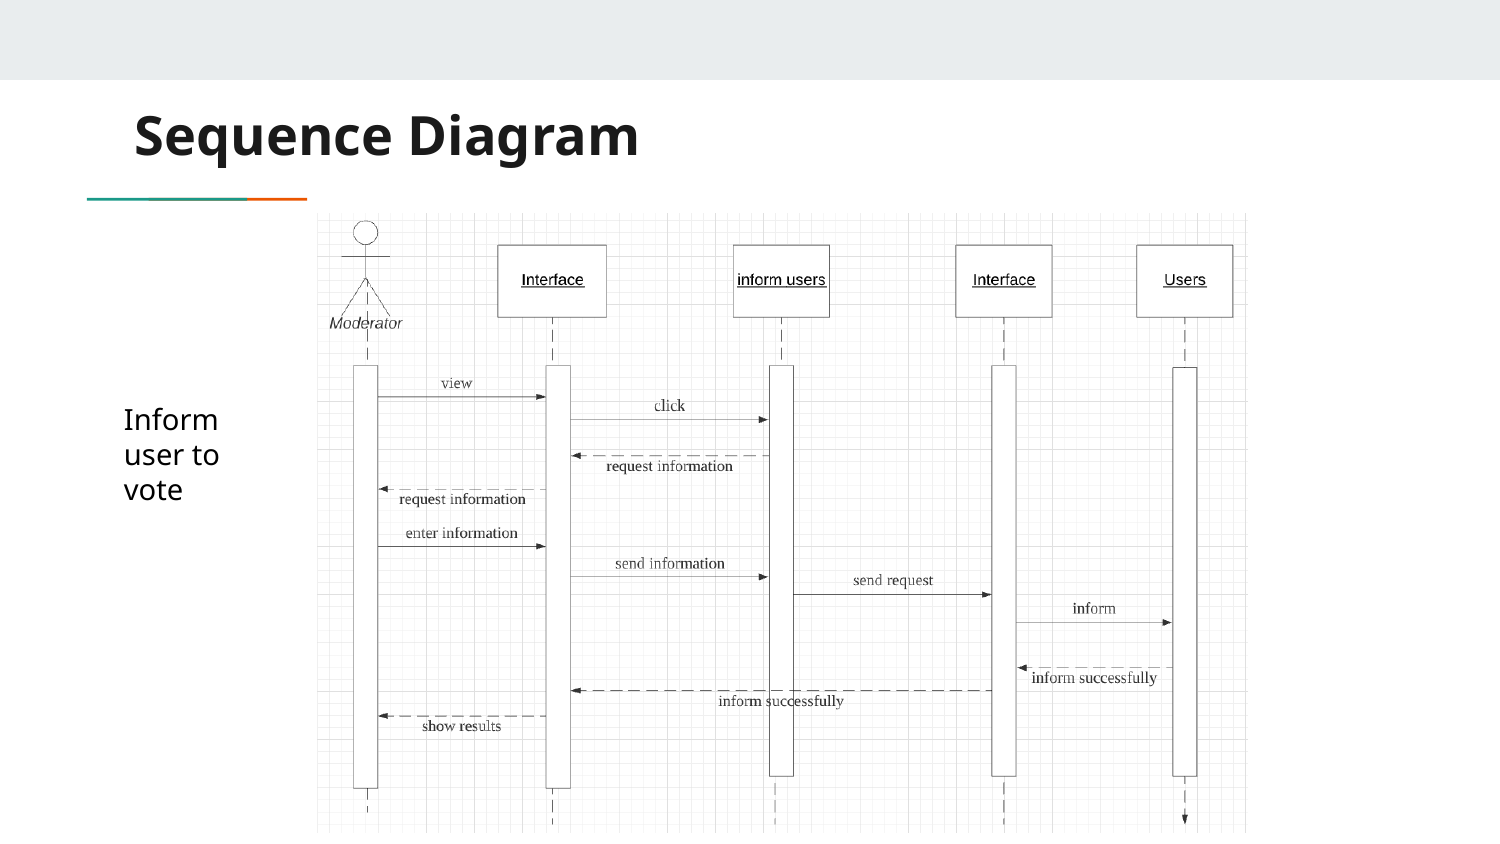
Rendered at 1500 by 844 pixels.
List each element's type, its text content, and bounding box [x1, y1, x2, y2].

title Sequence Diagram [119, 86, 1381, 175]
text_box Inform user to vote [108, 385, 275, 497]
picture [316, 213, 1248, 833]
